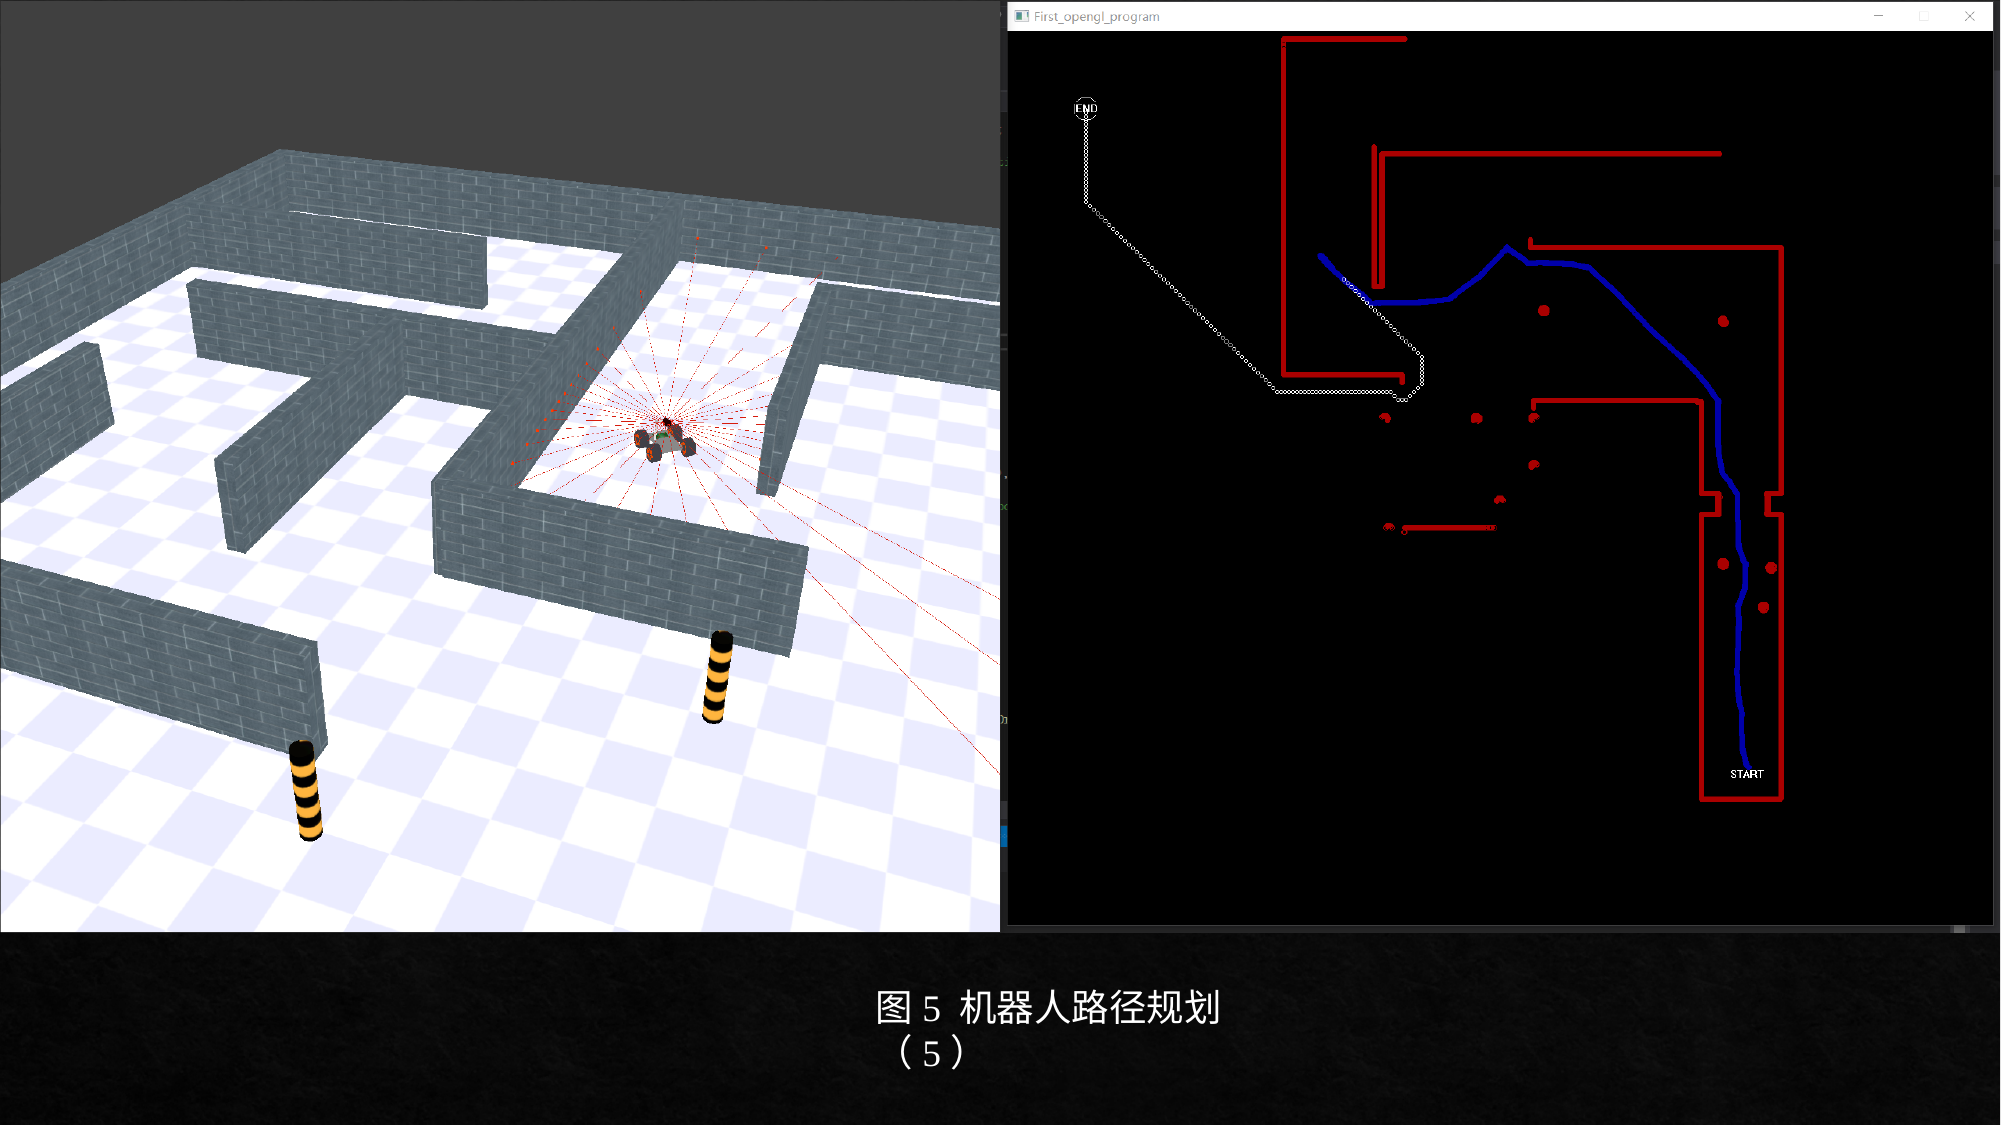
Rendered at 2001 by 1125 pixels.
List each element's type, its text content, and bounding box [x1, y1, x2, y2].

text_box 图5 机器人路径规划（5） [861, 976, 1321, 1082]
picture [0, 0, 2000, 933]
